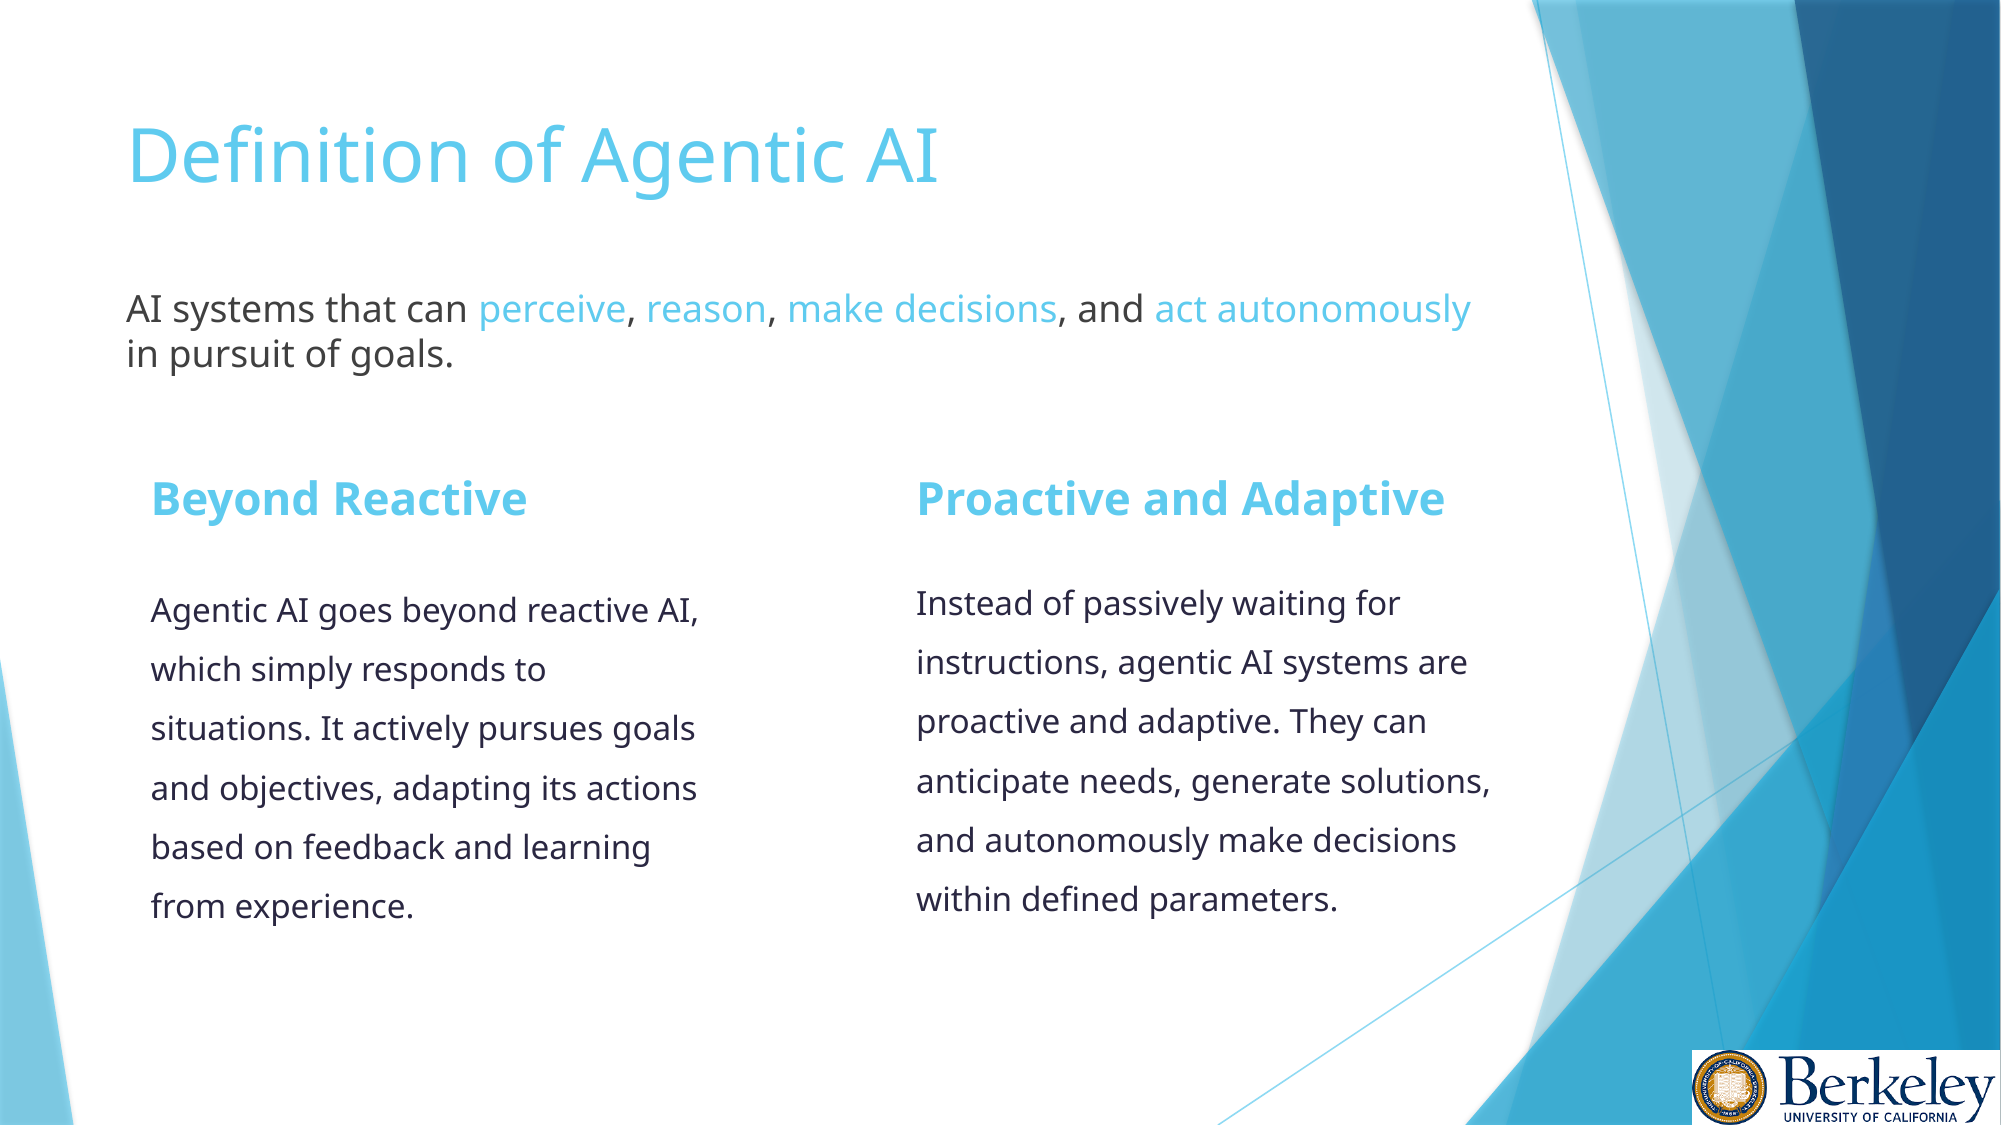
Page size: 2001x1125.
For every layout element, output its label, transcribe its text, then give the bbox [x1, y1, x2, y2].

text_box Instead of passively waiting for instructions, agentic AI systems are proactive and adaptive. They can anticipate needs, generate solutions, and autonomously make decisions within defined parameters. [916, 562, 1542, 965]
list AI systems that can perceive, reason, make decisions, and act autonomously in pursuit of goals. [111, 277, 1522, 915]
title Definition of Agentic AI [111, 99, 1522, 277]
picture [1692, 1050, 2000, 1125]
text_box Agentic AI goes beyond reactive AI, which simply responds to situations. It actively pursues goals and objectives, adapting its actions based on feedback and learning from experience. [150, 569, 707, 944]
text_box Proactive and Adaptive [916, 467, 1426, 526]
text_box Beyond Reactive [150, 467, 616, 526]
